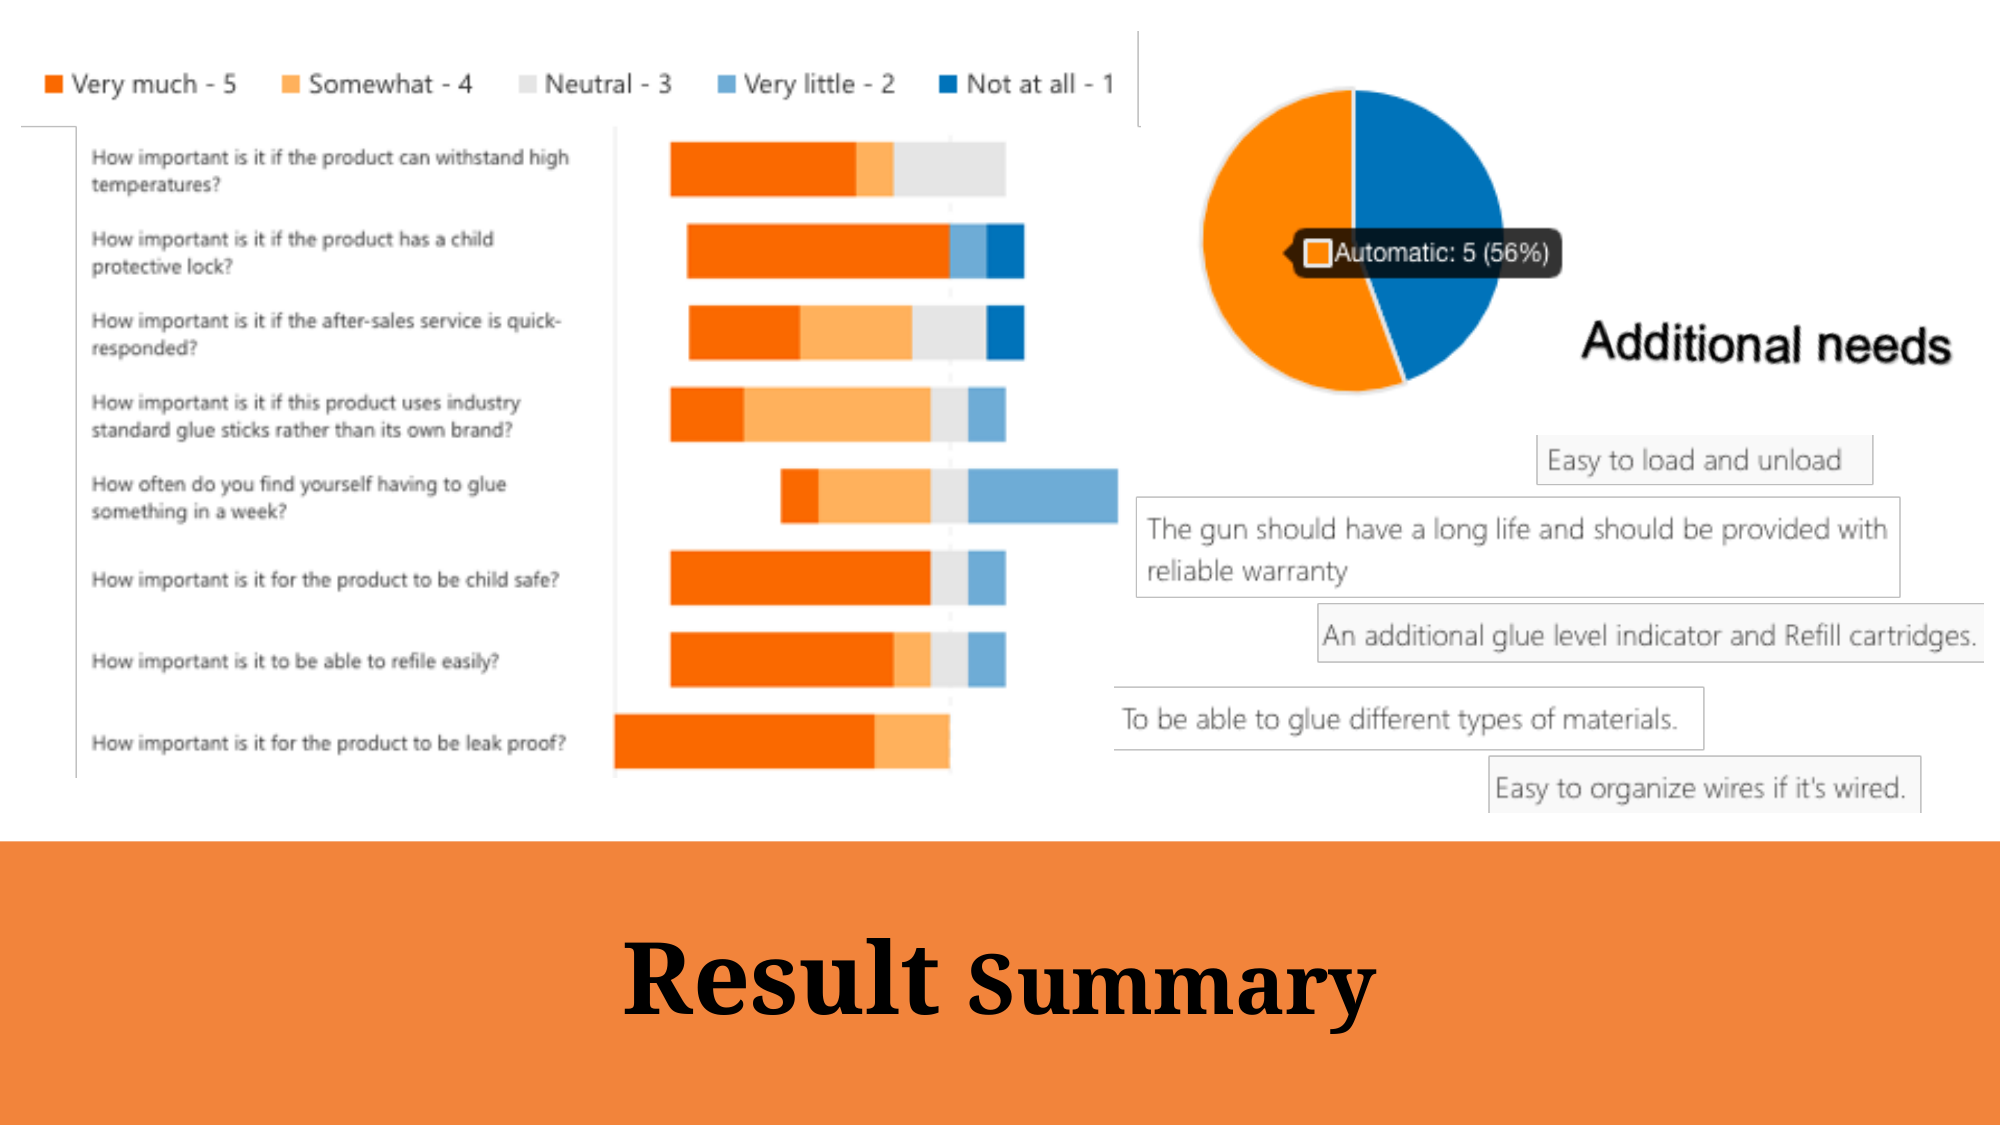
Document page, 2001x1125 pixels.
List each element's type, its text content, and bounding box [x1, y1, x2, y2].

text_box Result Summary [577, 906, 1423, 1042]
text_box [0, 839, 2000, 1125]
picture [21, 30, 2000, 813]
